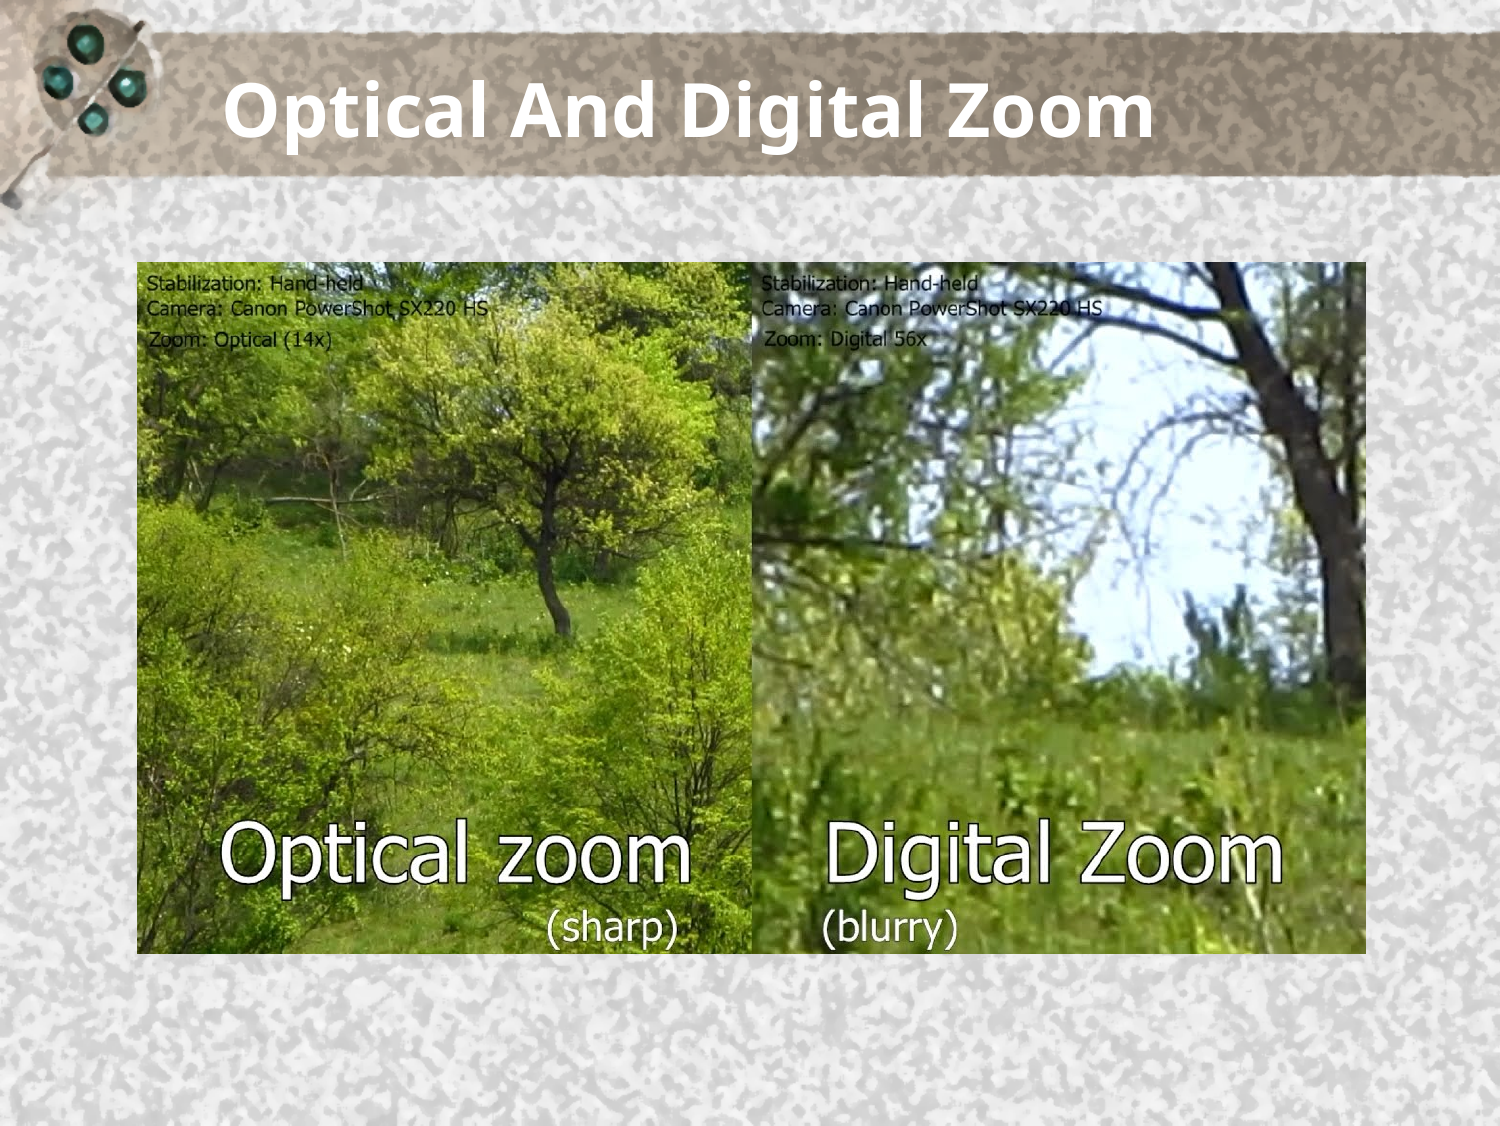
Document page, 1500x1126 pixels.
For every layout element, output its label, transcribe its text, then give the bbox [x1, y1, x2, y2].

picture [0, 0, 1500, 1126]
title Optical And Digital Zoom [206, 65, 1436, 150]
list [137, 262, 1367, 954]
